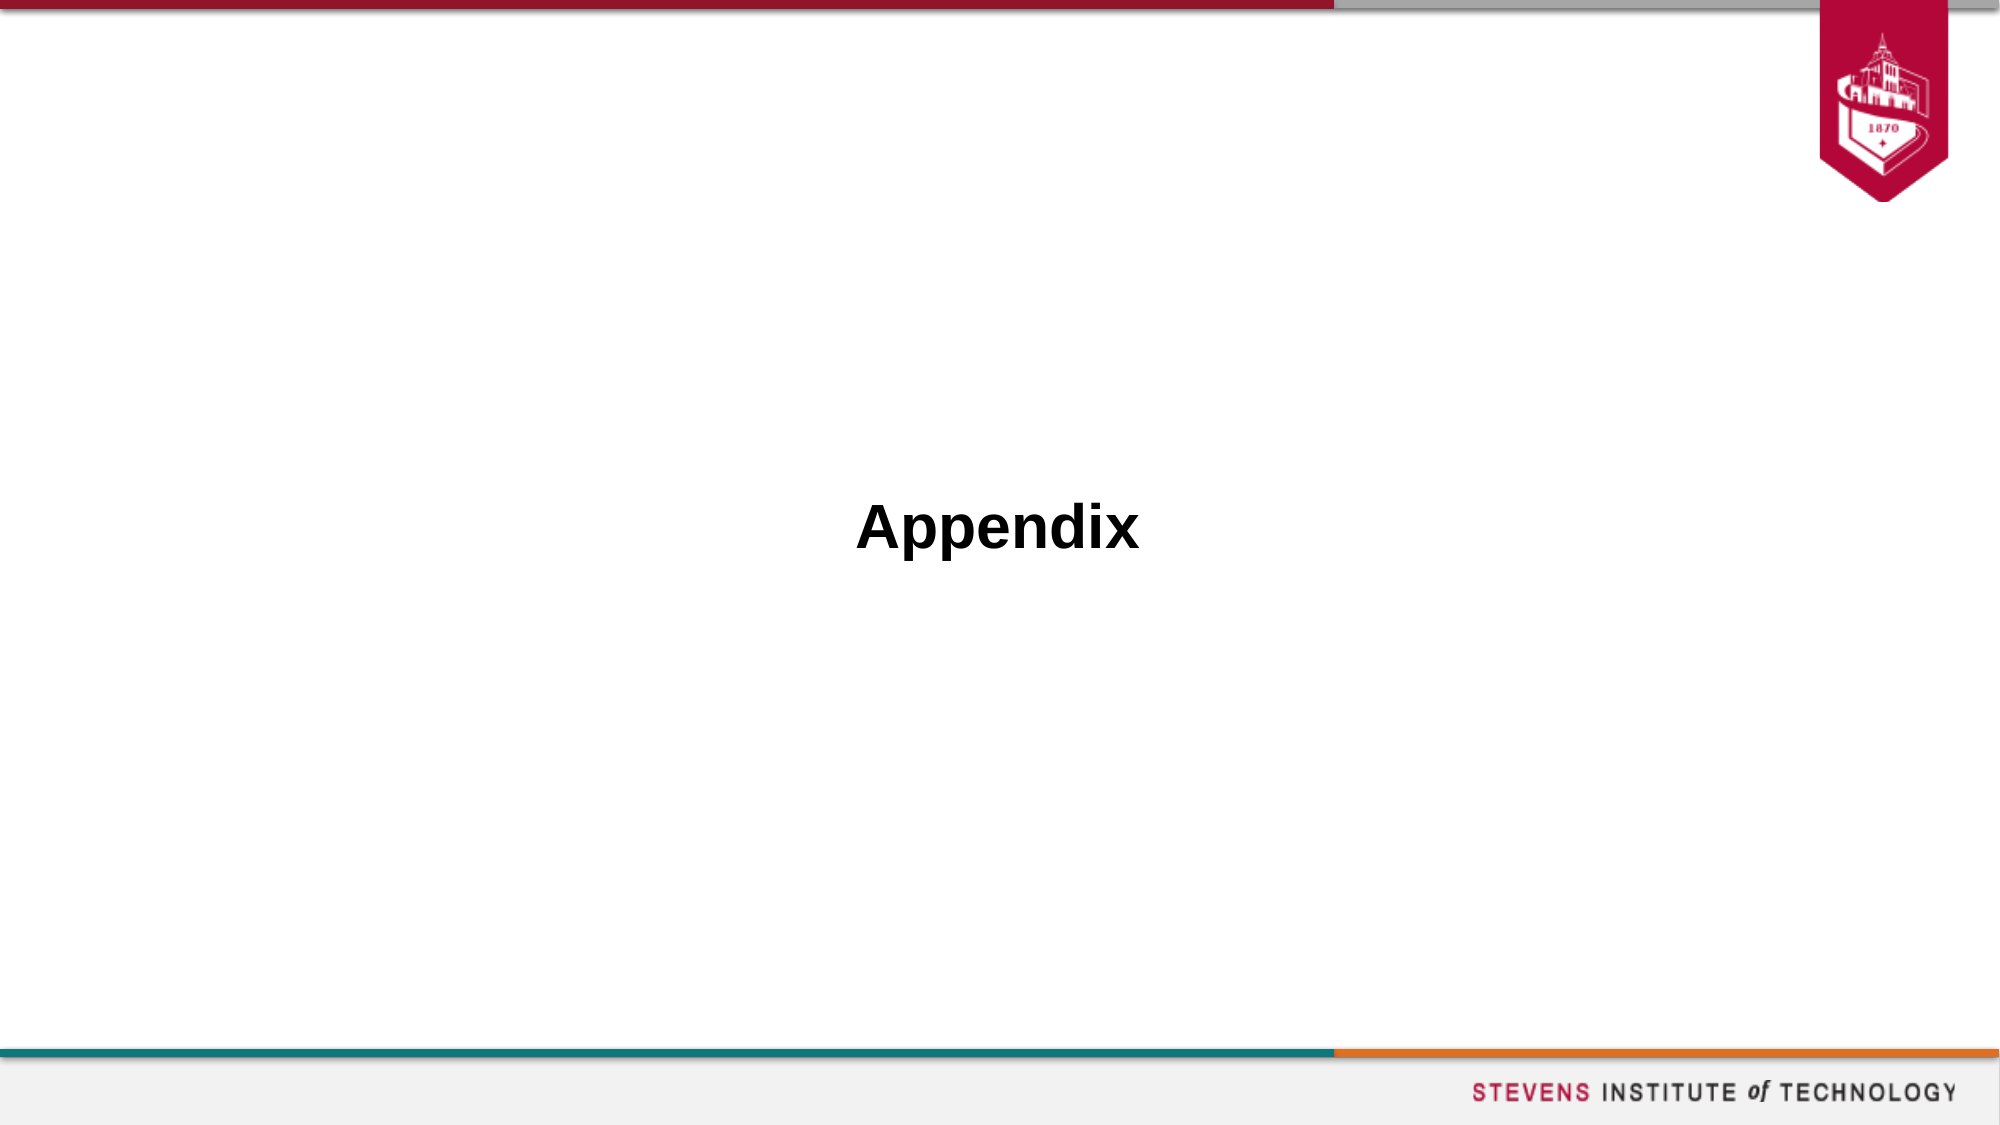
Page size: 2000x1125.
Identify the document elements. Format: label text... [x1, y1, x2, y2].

list Appendix [35, 366, 1961, 680]
